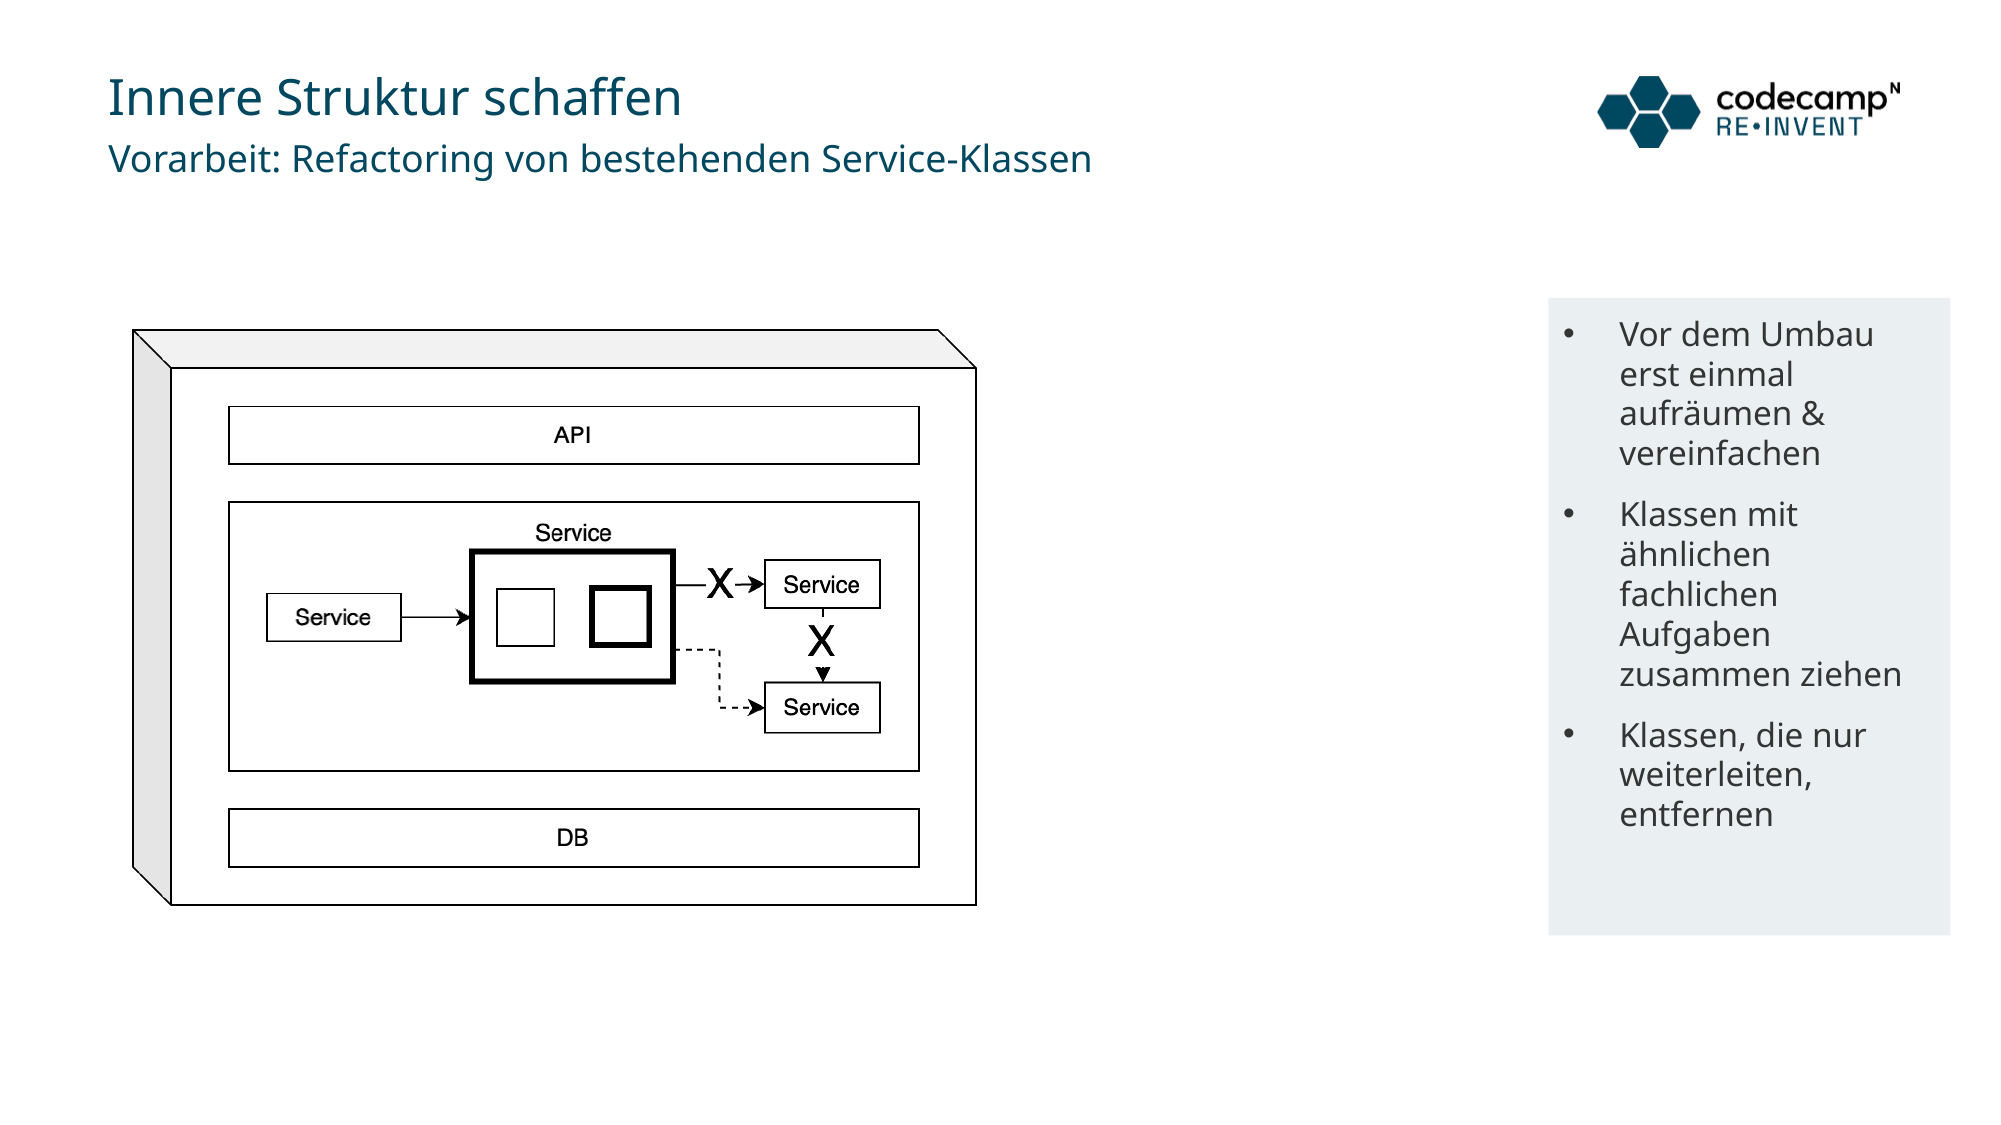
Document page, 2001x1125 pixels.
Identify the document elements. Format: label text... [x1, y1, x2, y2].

list Vorarbeit: Refactoring von bestehenden Service-Klassen [93, 132, 1549, 192]
picture [92, 289, 1016, 944]
title Innere Struktur schaffen [93, 59, 1549, 132]
picture [1597, 76, 1900, 148]
list Vor dem Umbau erst einmal aufräumen & vereinfachen Klassen mit ähnlichen fachlichen Aufgaben zusammen ziehen Klassen, die nur weiterleiten, entfernen [1548, 297, 1951, 936]
